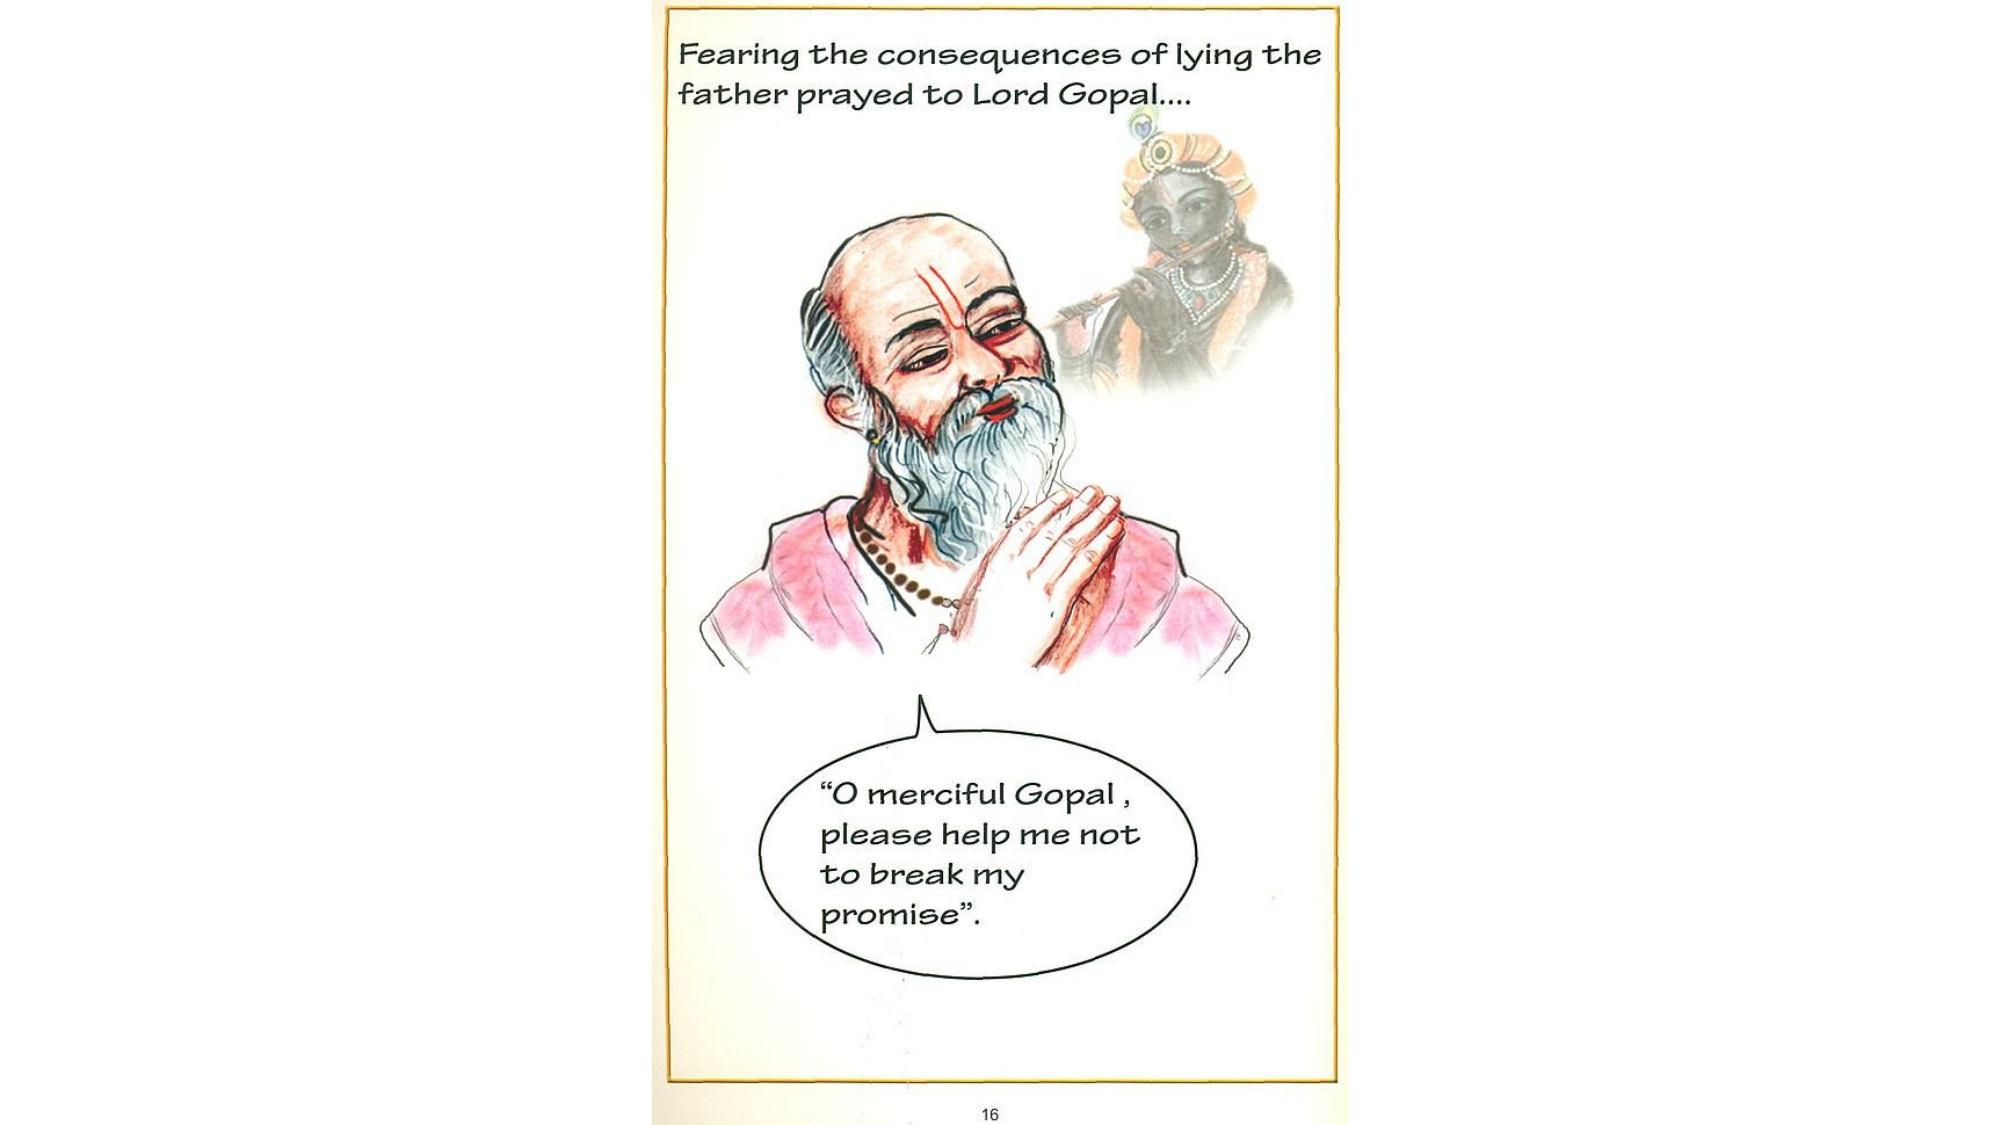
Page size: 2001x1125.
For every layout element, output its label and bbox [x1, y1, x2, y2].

picture [652, 0, 1348, 1125]
